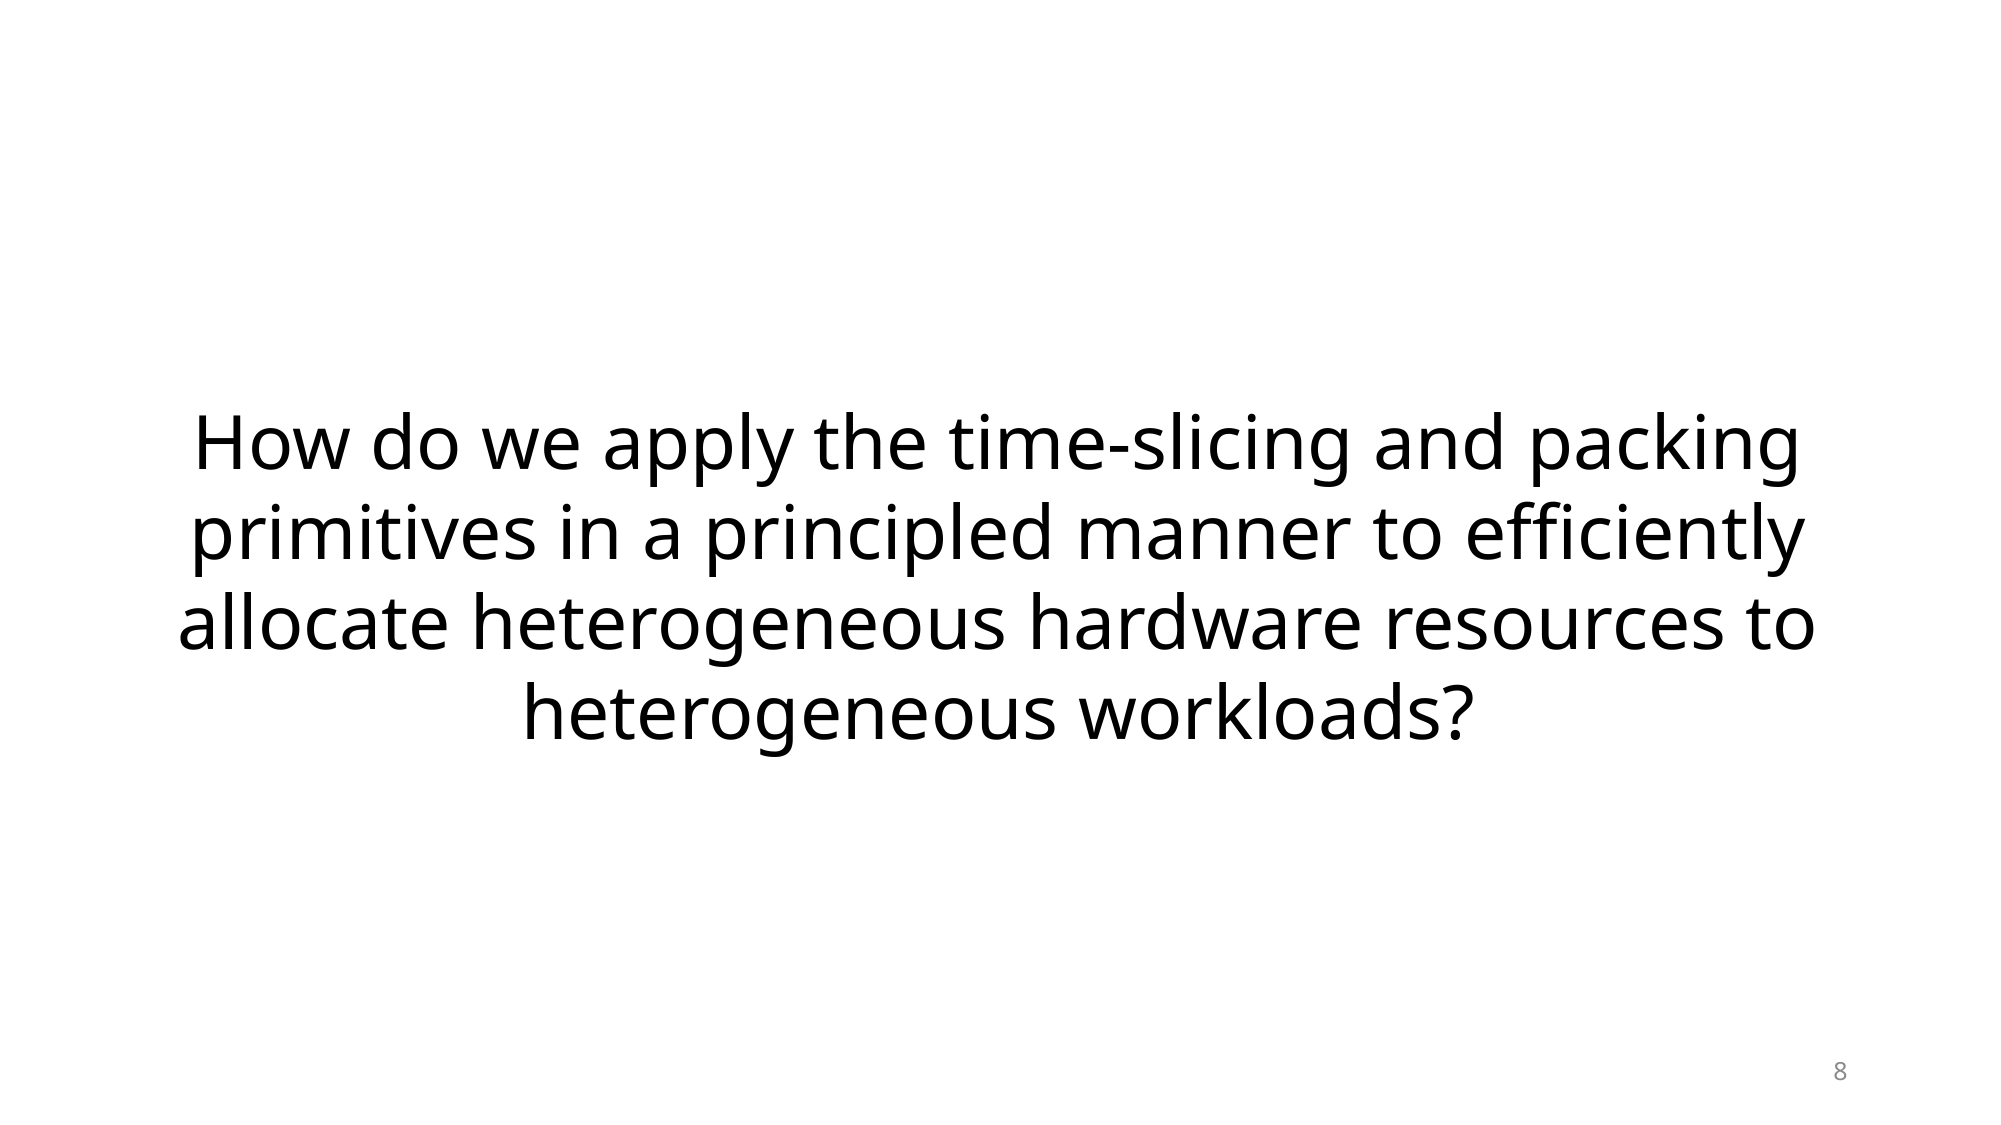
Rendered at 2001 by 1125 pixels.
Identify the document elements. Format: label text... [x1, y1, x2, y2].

text_box How do we apply the time-slicing and packing primitives in a principled manner to efficiently allocate heterogeneous hardware resources to heterogeneous workloads? [76, 386, 1920, 942]
slide_number 8 [1412, 1042, 1863, 1103]
